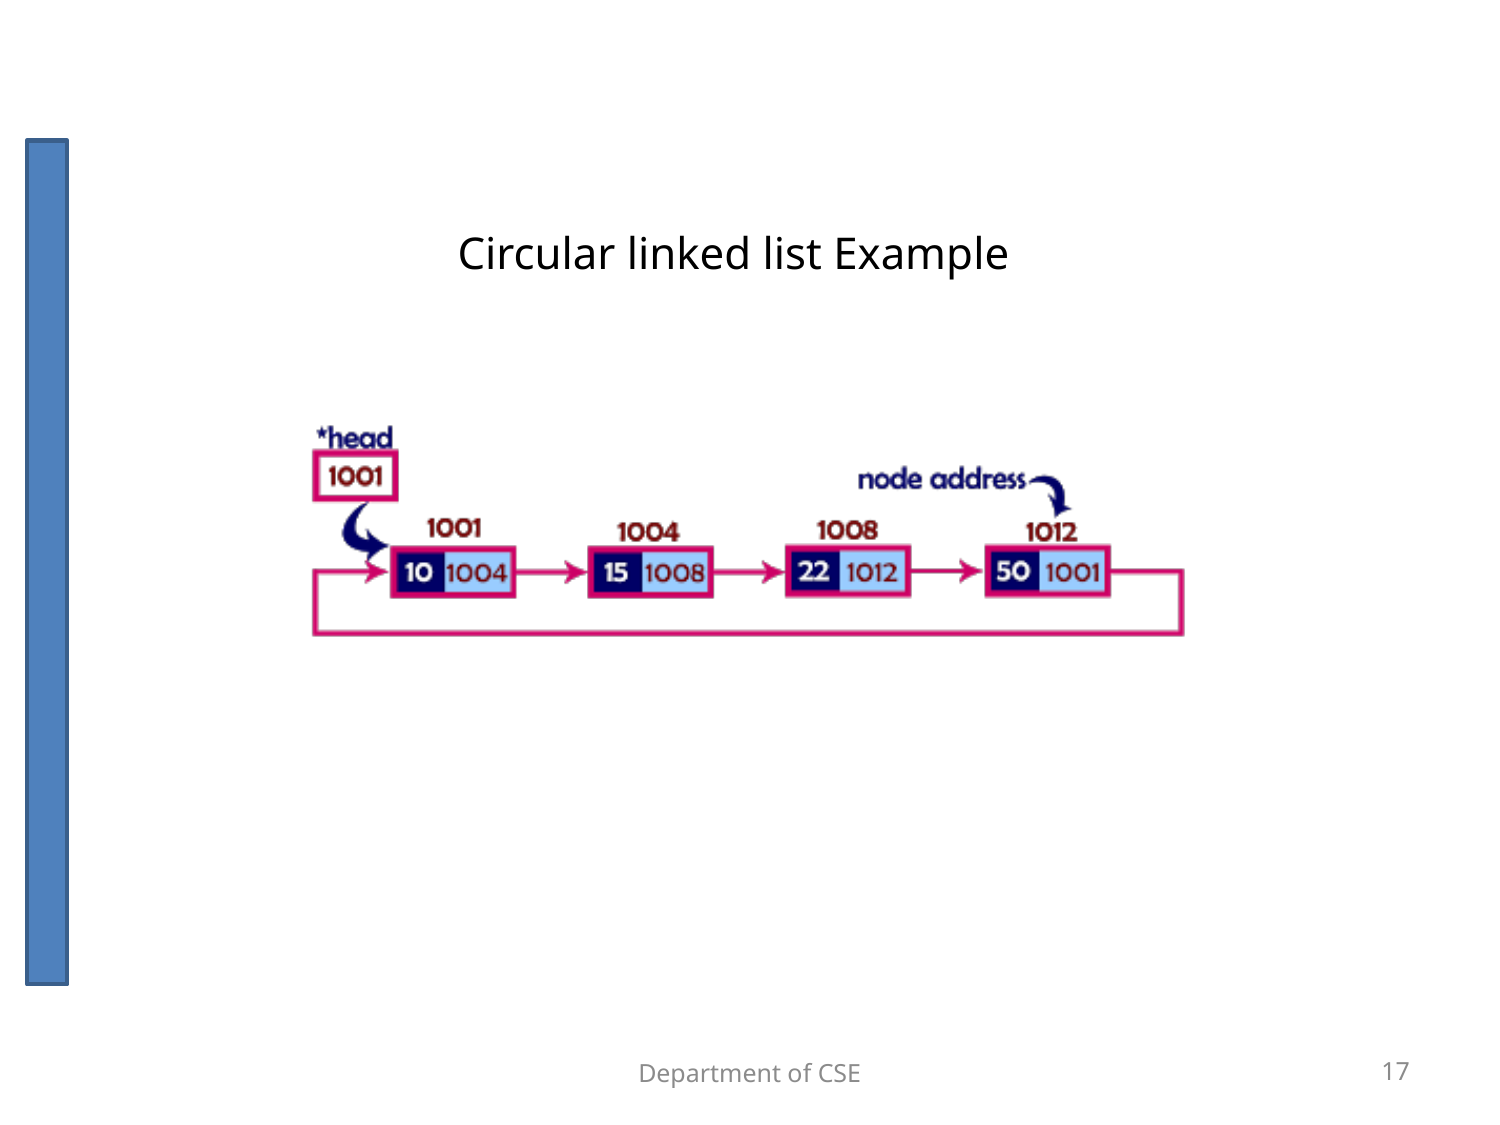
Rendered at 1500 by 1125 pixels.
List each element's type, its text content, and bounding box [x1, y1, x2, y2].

footer Department of CSE [512, 1042, 988, 1103]
slide_number 17 [1074, 1042, 1425, 1103]
text_box Circular linked list Example [442, 218, 1118, 286]
picture [212, 382, 1288, 681]
text_box [25, 138, 69, 986]
